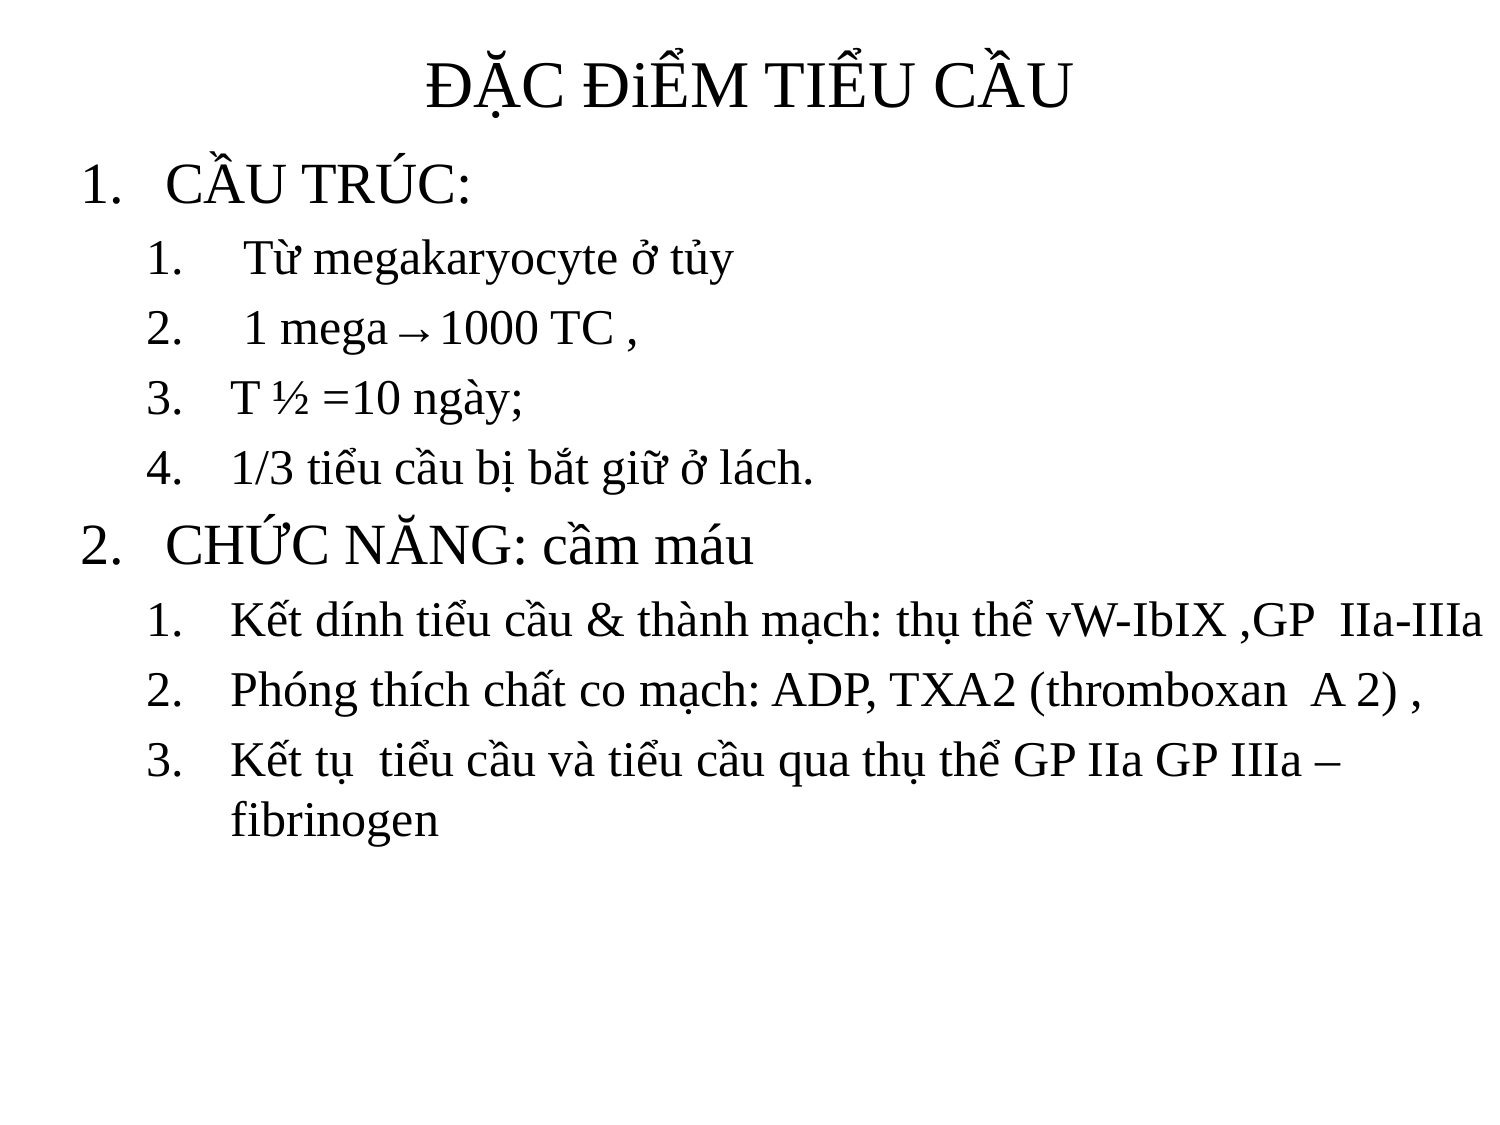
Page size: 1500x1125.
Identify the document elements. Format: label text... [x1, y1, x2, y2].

title ĐẶC ĐiỂM TIỂU CẦU [75, 0, 1425, 137]
list CẦU TRÚC: Từ megakaryocyte ở tủy 1 mega→1000 TC , T ½ =10 ngày; 1/3 tiểu cầu bị bắt giữ ở lách. CHỨC NĂNG: cầm máu Kết dính tiểu cầu & thành mạch: thụ thể vW-IbIX ,GP IIa-IIIa Phóng thích chất co mạch: ADP, TXA2 (thromboxan A 2) , Kết tụ tiểu cầu và tiểu cầu qua thụ thể GP IIa GP IIIa –fibrinogen [0, 137, 1500, 1088]
